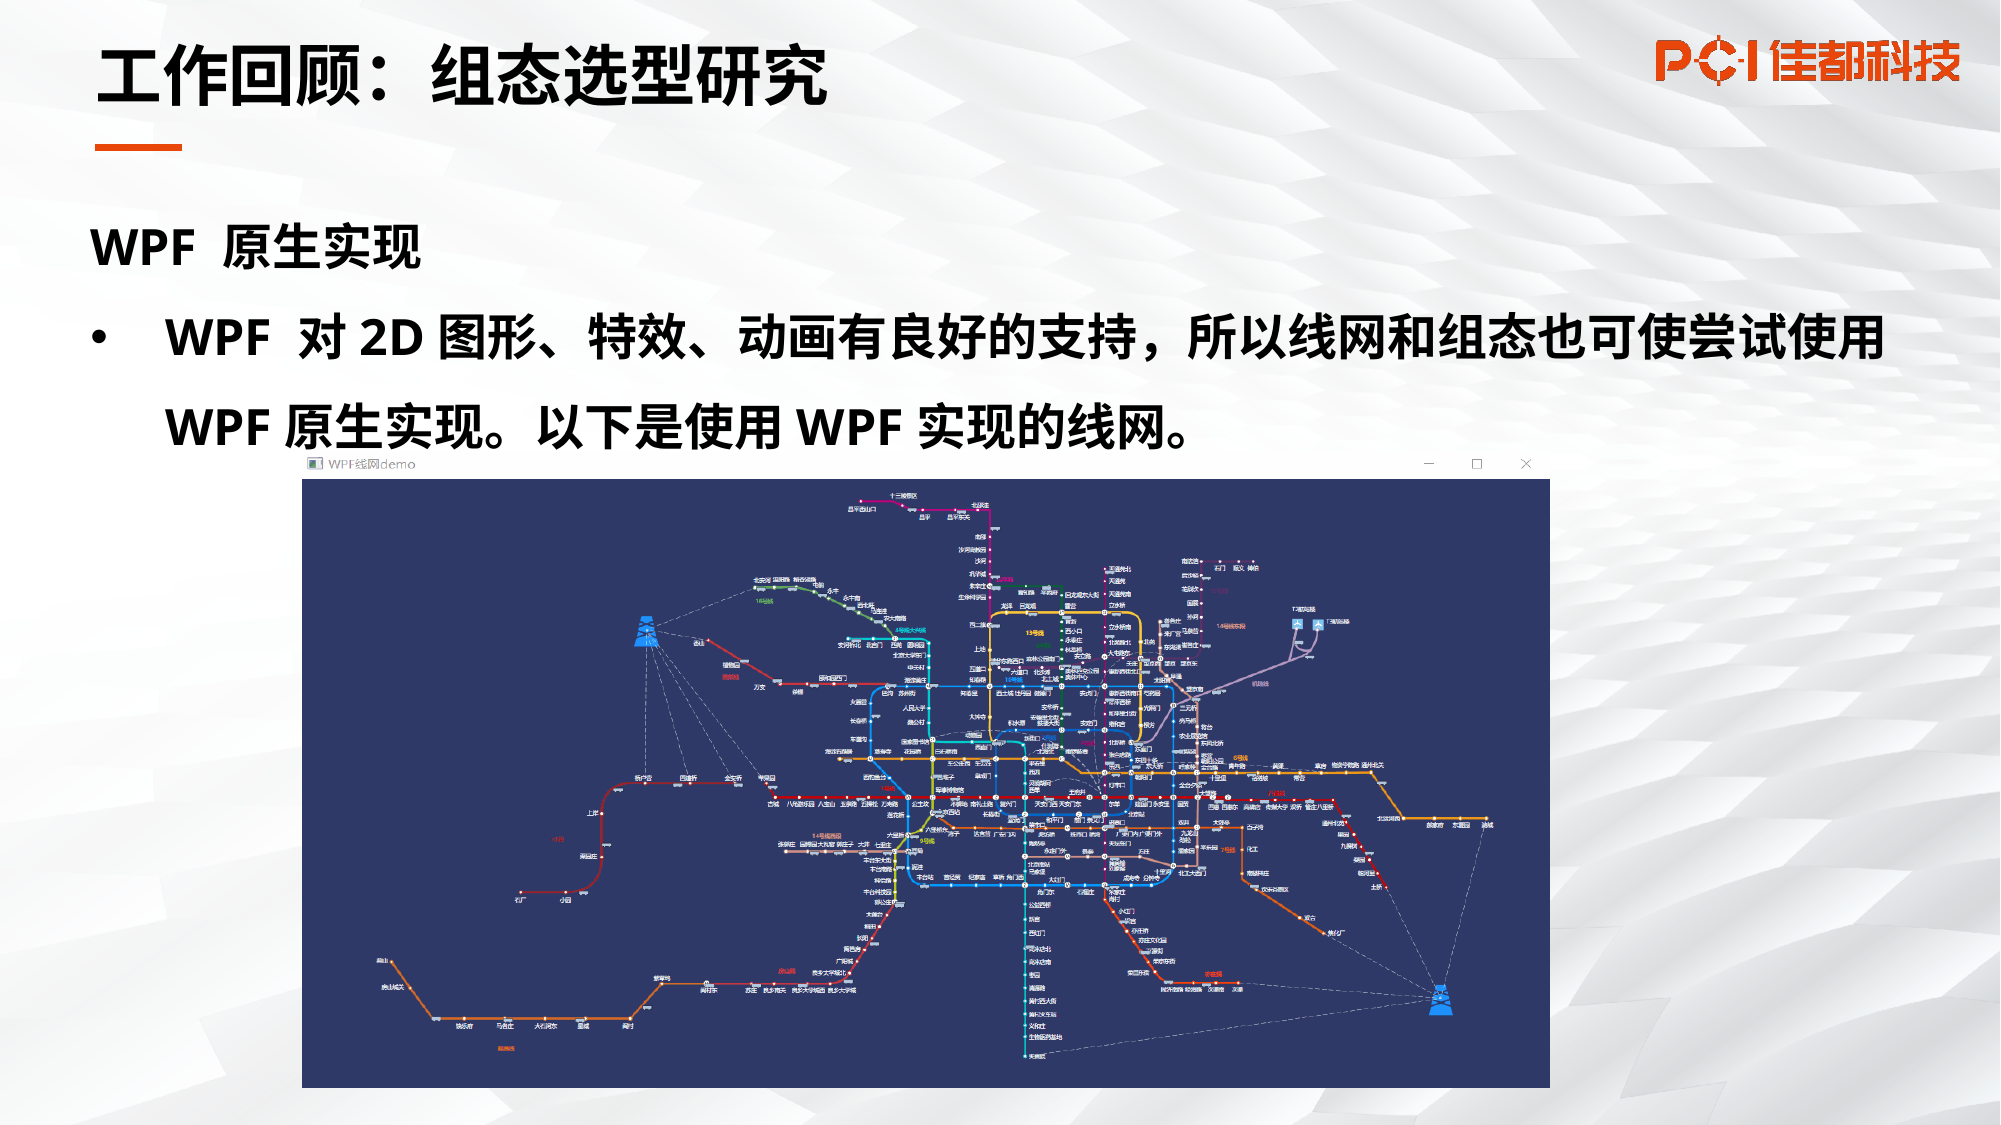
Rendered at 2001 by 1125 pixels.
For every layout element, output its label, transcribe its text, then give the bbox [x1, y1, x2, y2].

text_box WPF 原生实现 WPF 对2D图形、特效、动画有良好的支持，所以线网和组态也可使尝试使用WPF原生实现。以下是使用WPF实现的线网。 [75, 178, 1940, 464]
text_box 工作回顾：组态选型研究 [80, 26, 845, 122]
picture [0, 0, 2000, 1125]
